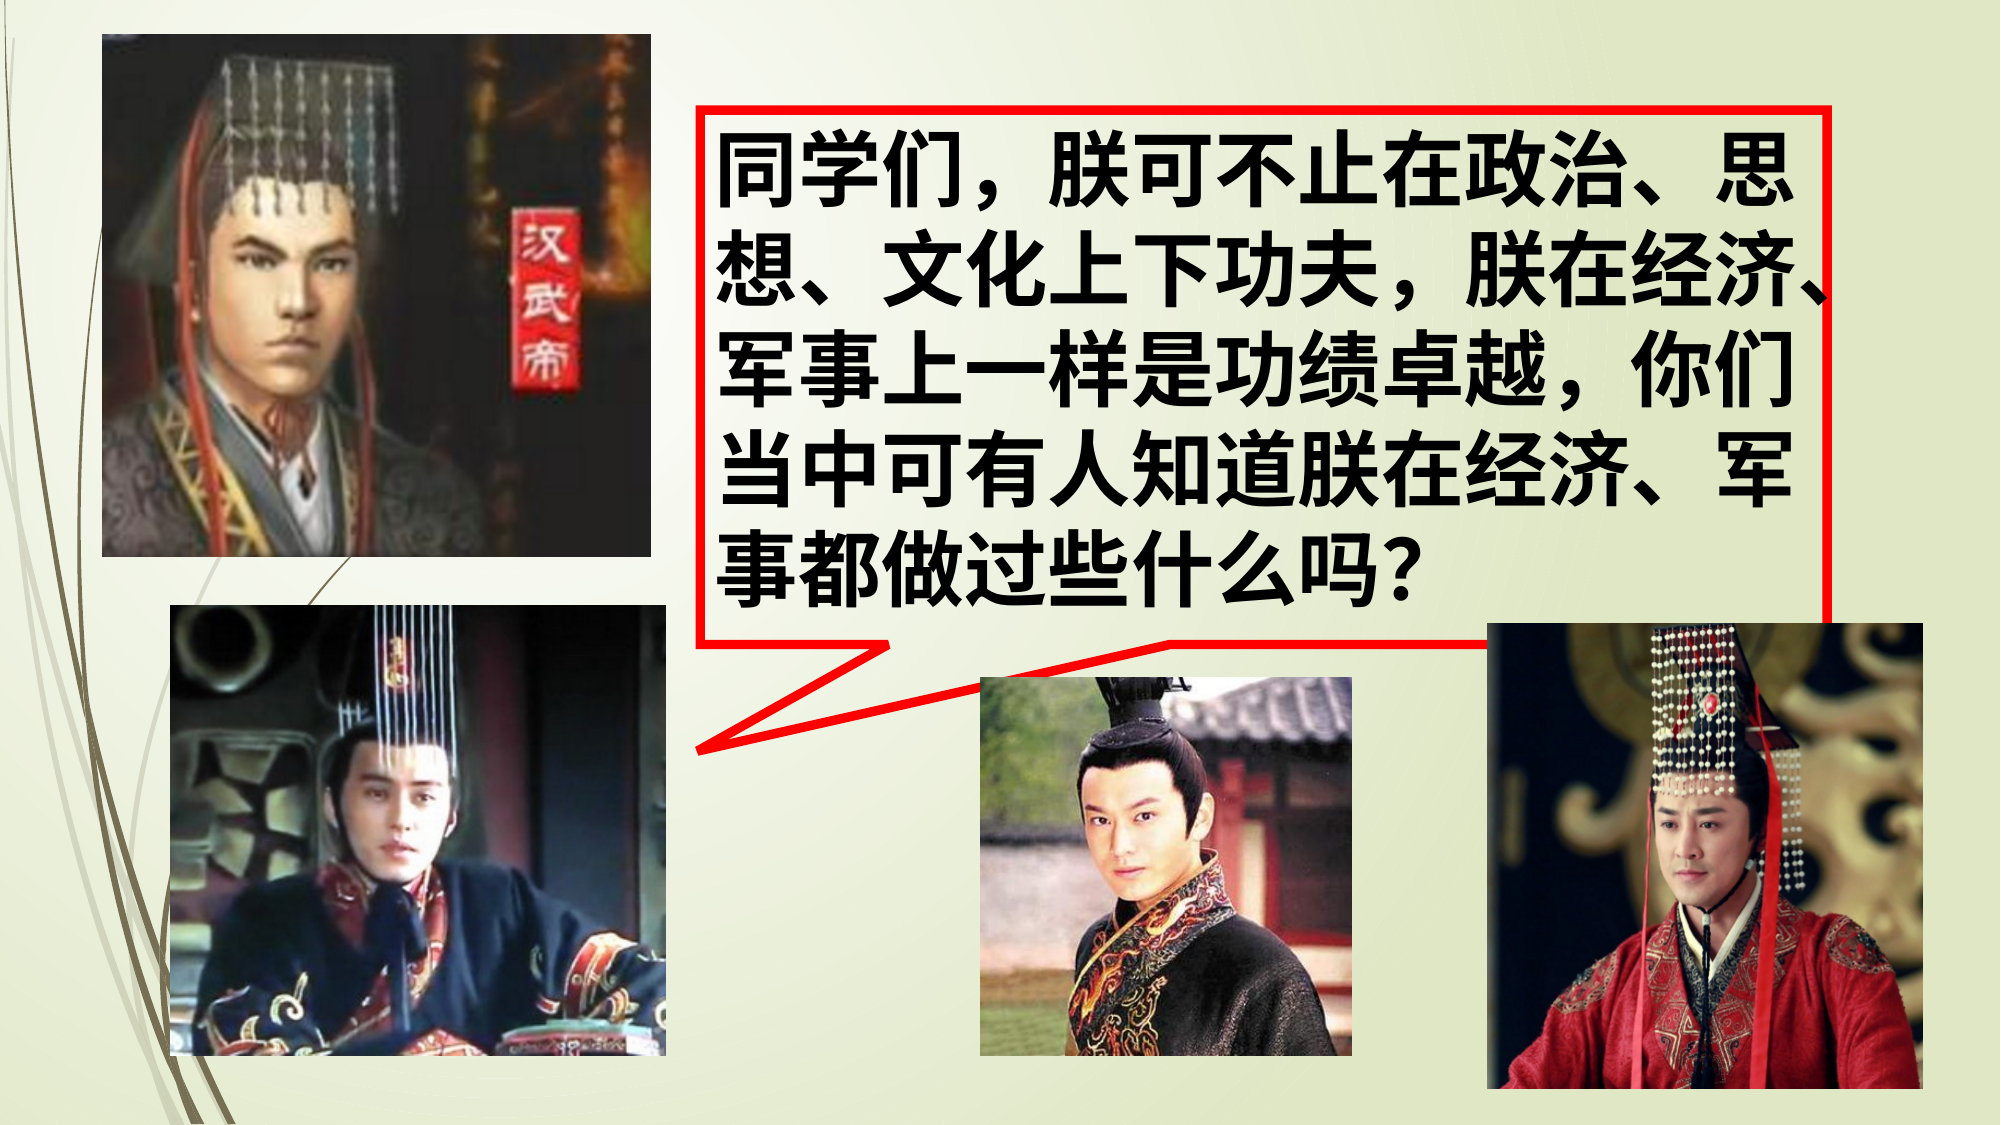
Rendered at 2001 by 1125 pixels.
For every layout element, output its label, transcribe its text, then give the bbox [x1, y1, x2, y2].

picture [980, 676, 1352, 1056]
picture [169, 605, 666, 1056]
text_box 同学们，朕可不止在政治、思想、文化上下功夫，朕在经济、军事上一样是功绩卓越，你们当中可有人知道朕在经济、军事都做过些什么吗？ [697, 110, 1828, 752]
picture [1487, 622, 1924, 1089]
picture [102, 34, 651, 557]
